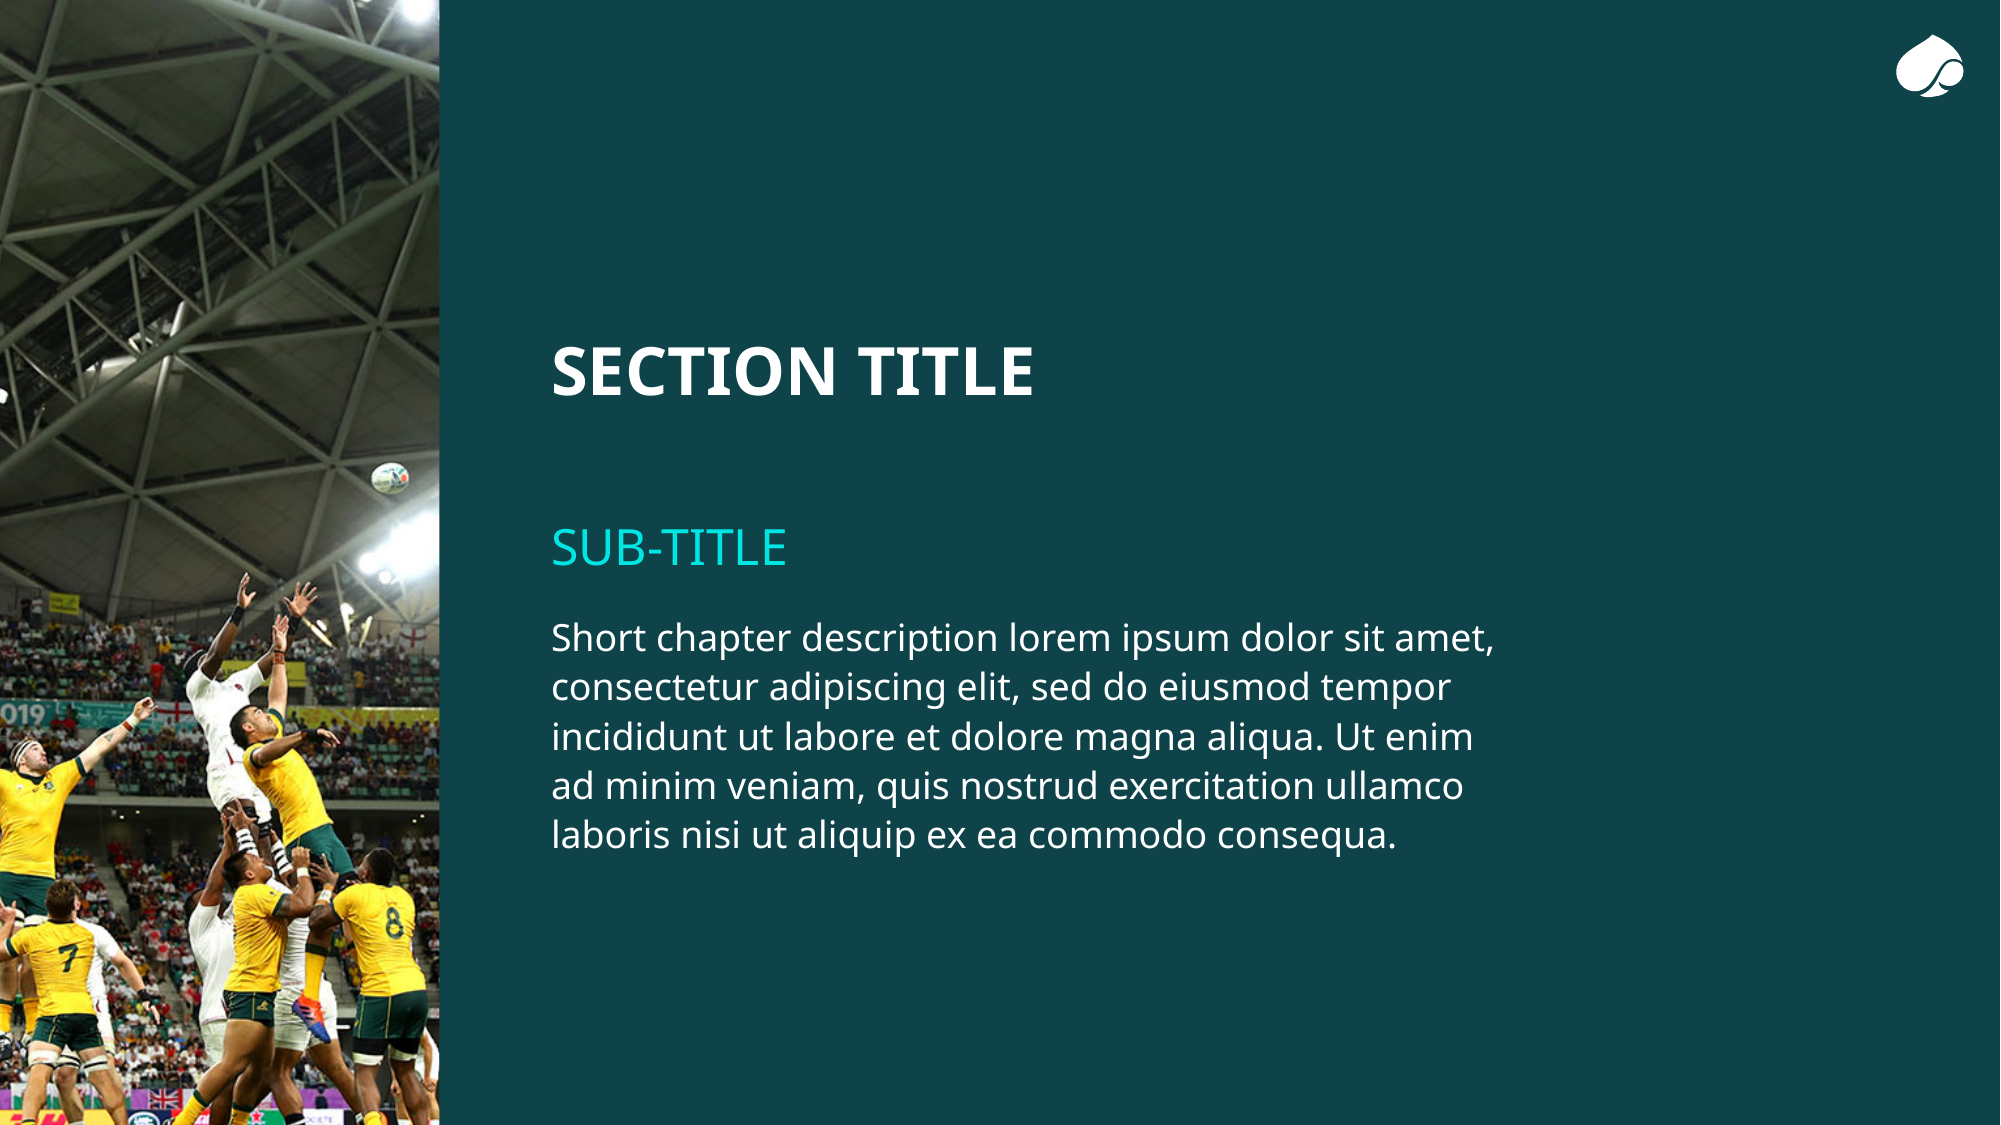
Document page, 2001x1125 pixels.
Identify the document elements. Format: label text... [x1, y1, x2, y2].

picture [0, 0, 439, 1125]
list SUB-TITLE [551, 515, 1500, 595]
title SECTION TITLE [551, 343, 1500, 409]
list Short chapter description lorem ipsum dolor sit amet, consectetur adipiscing elit, sed do eiusmod tempor incididunt ut labore et dolore magna aliqua. Ut enim ad minim veniam, quis nostrud exercitation ullamco laboris nisi ut aliquip ex ea commodo consequa. [551, 609, 1500, 1070]
